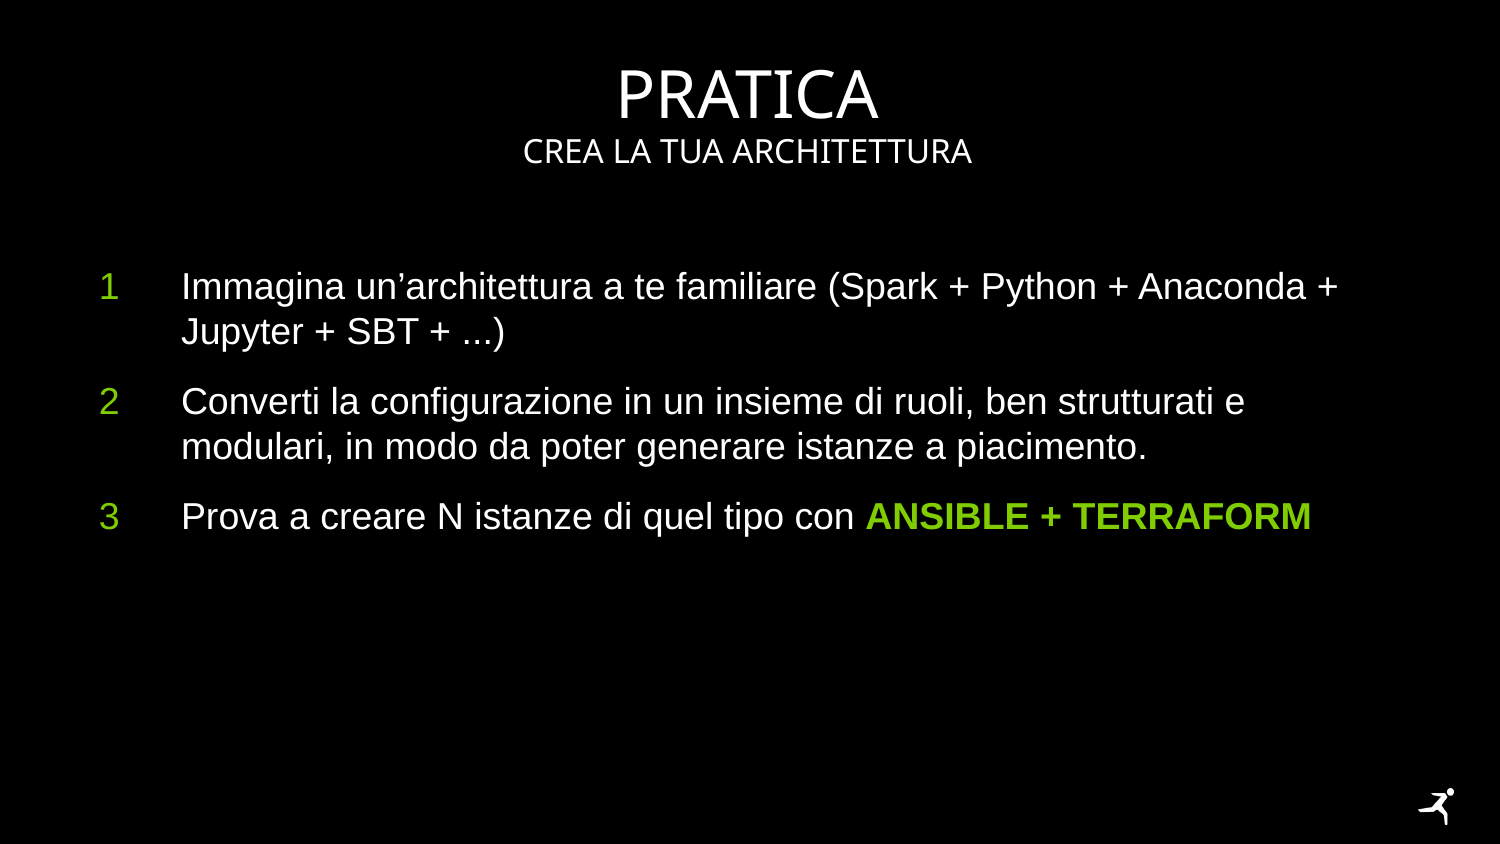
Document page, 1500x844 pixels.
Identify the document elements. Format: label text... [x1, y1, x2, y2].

picture [1418, 788, 1454, 825]
subtitle Crea la tua architettura [94, 123, 1402, 178]
list Immagina un’architettura a te familiare (Spark + Python + Anaconda + Jupyter + SBT + ...) Converti la configurazione in un insieme di ruoli, ben strutturati e modulari, in modo da poter generare istanze a piacimento. Prova a creare N istanze di quel tipo con Ansible + Terraform [98, 261, 1402, 666]
title pratica [94, 66, 1402, 111]
